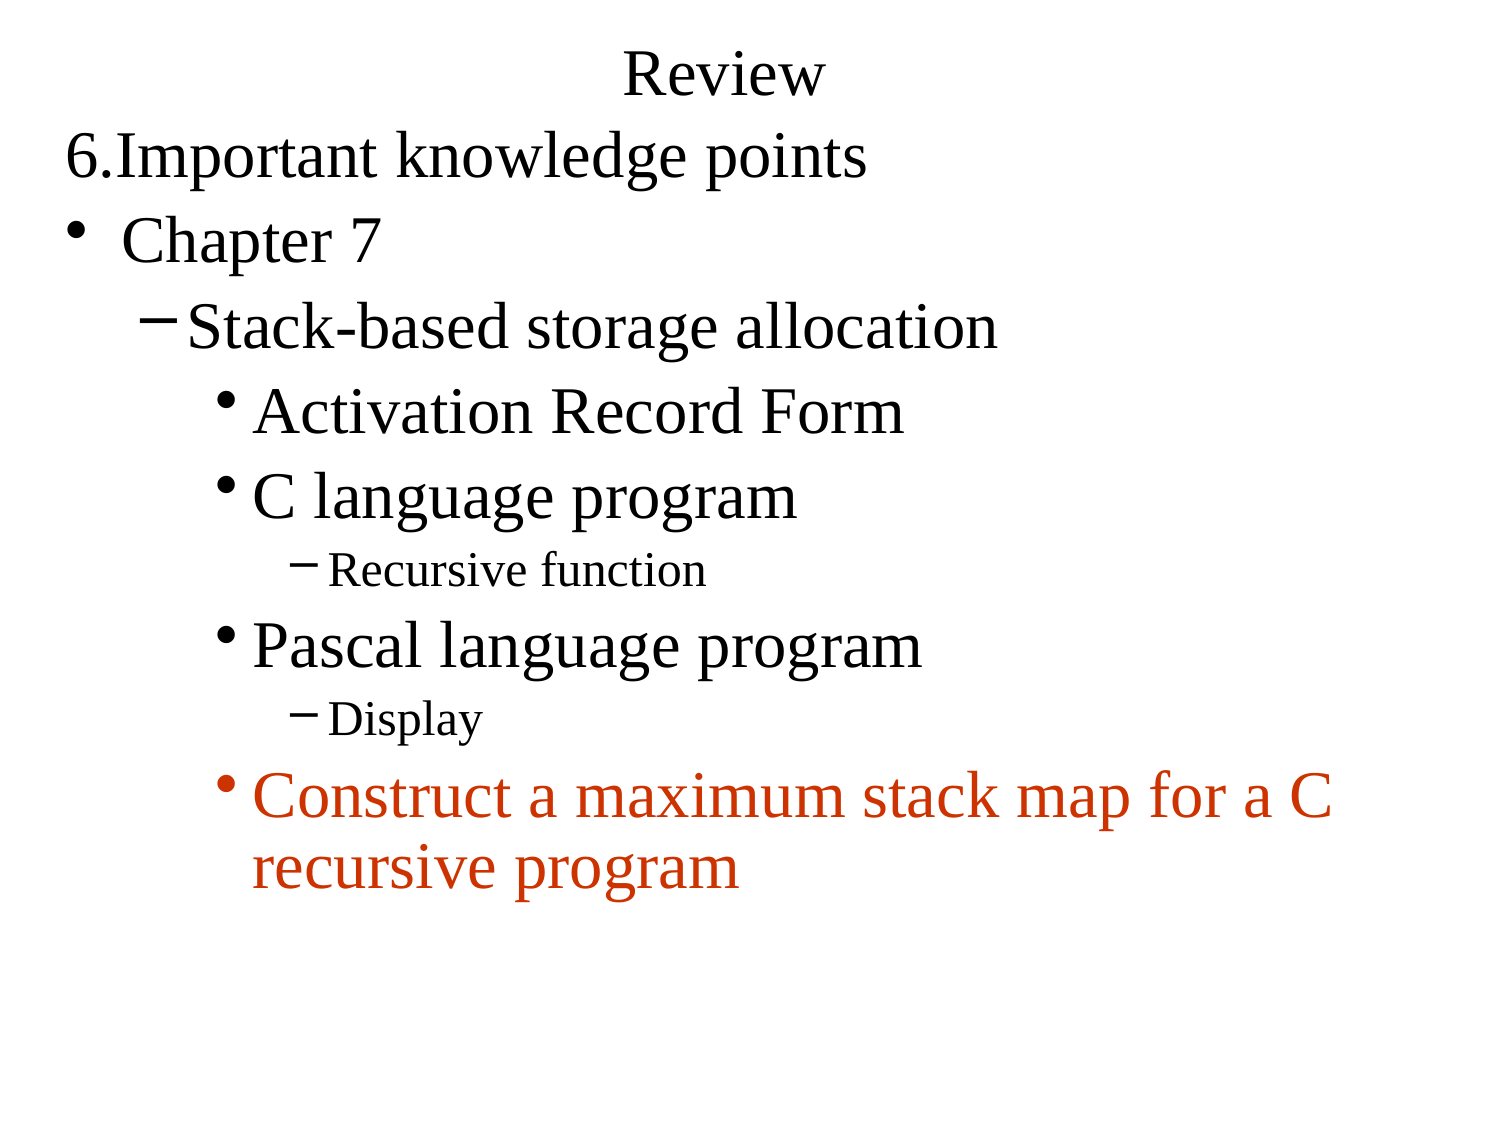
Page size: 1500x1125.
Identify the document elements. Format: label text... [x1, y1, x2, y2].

title Review [112, 24, 1338, 112]
list 6.Important knowledge points Chapter 7 Stack-based storage allocation Activation Record Form C language program Recursive function Pascal language program Display Construct a maximum stack map for a C recursive program [50, 112, 1400, 988]
